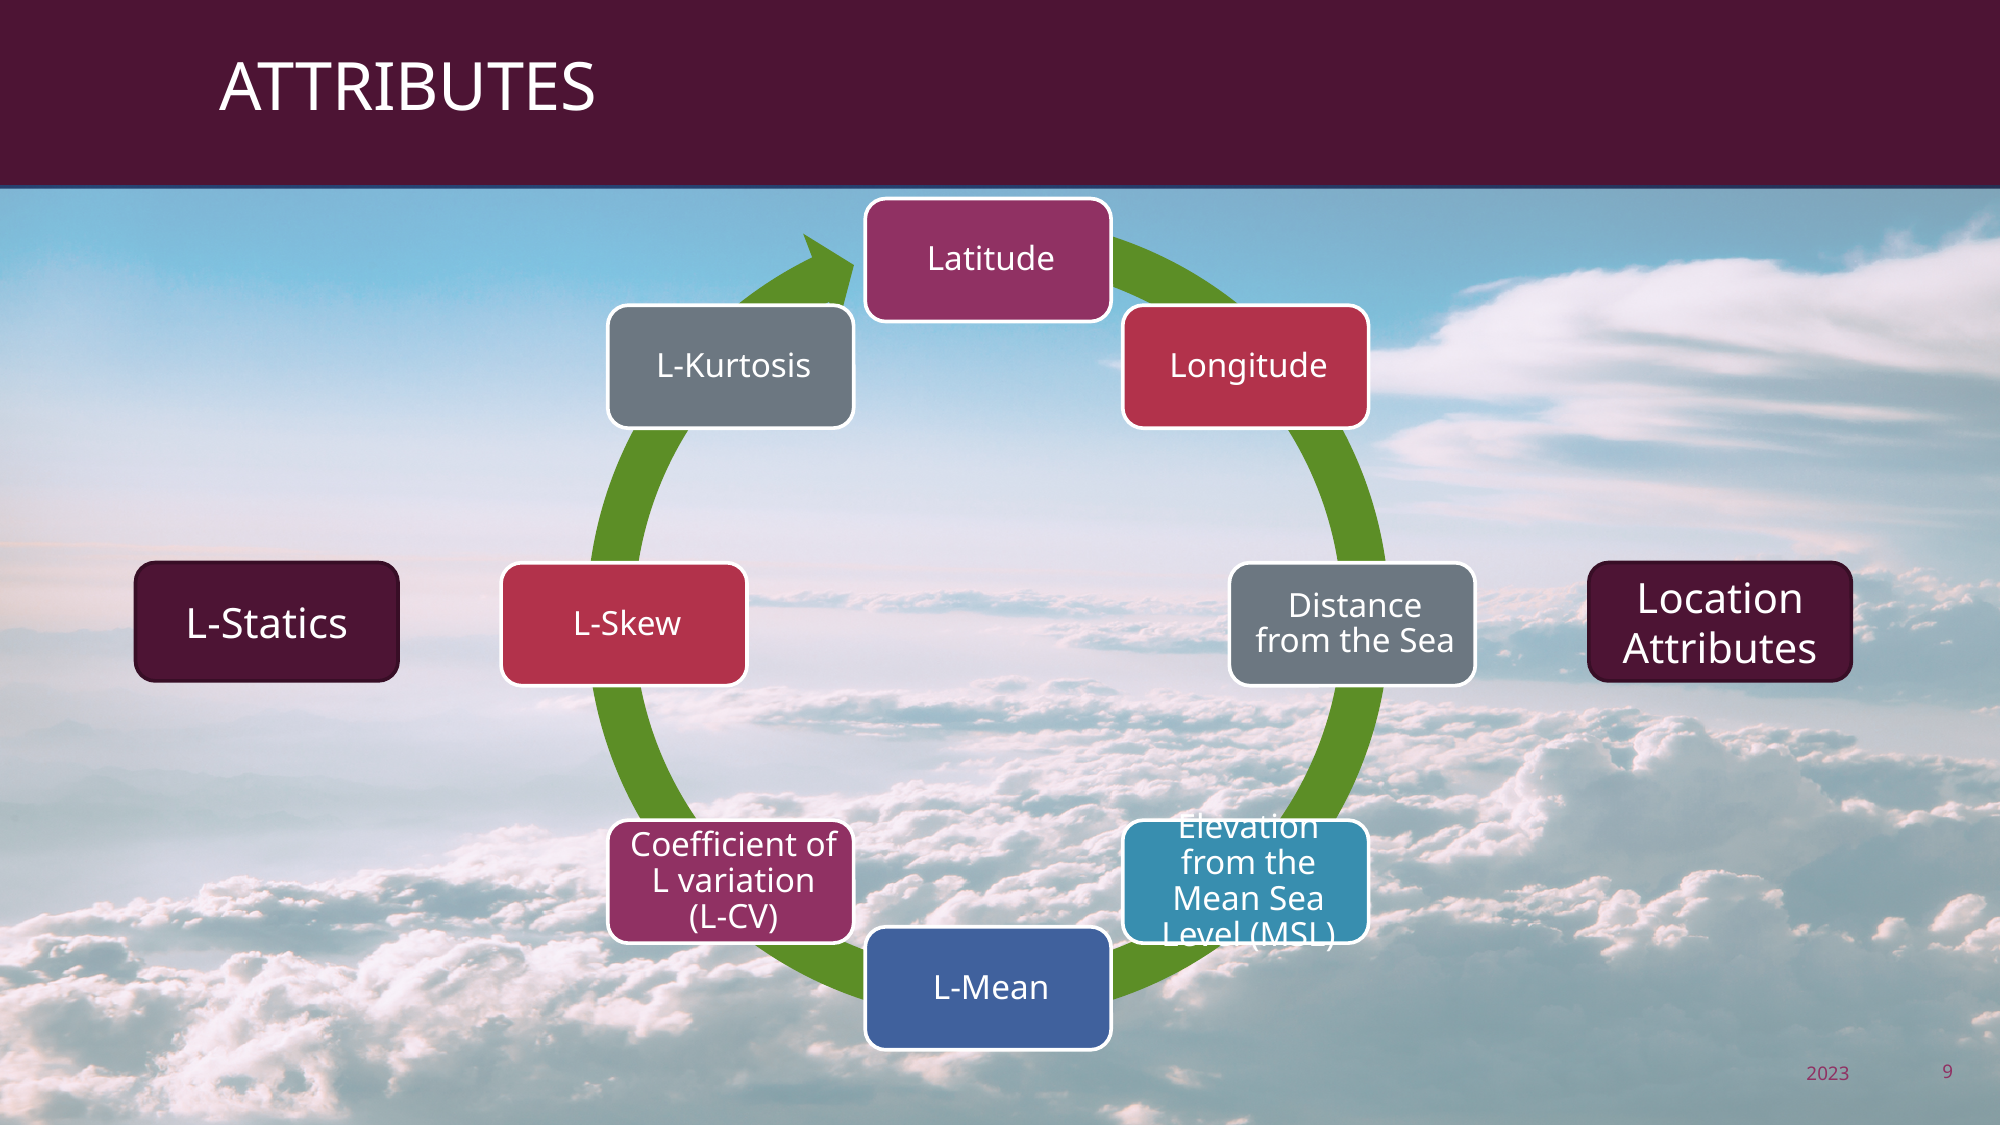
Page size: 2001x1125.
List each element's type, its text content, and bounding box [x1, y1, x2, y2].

title ATTRIBUTES [204, 19, 1852, 147]
picture [0, 184, 2000, 1125]
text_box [71, 197, 1905, 1051]
